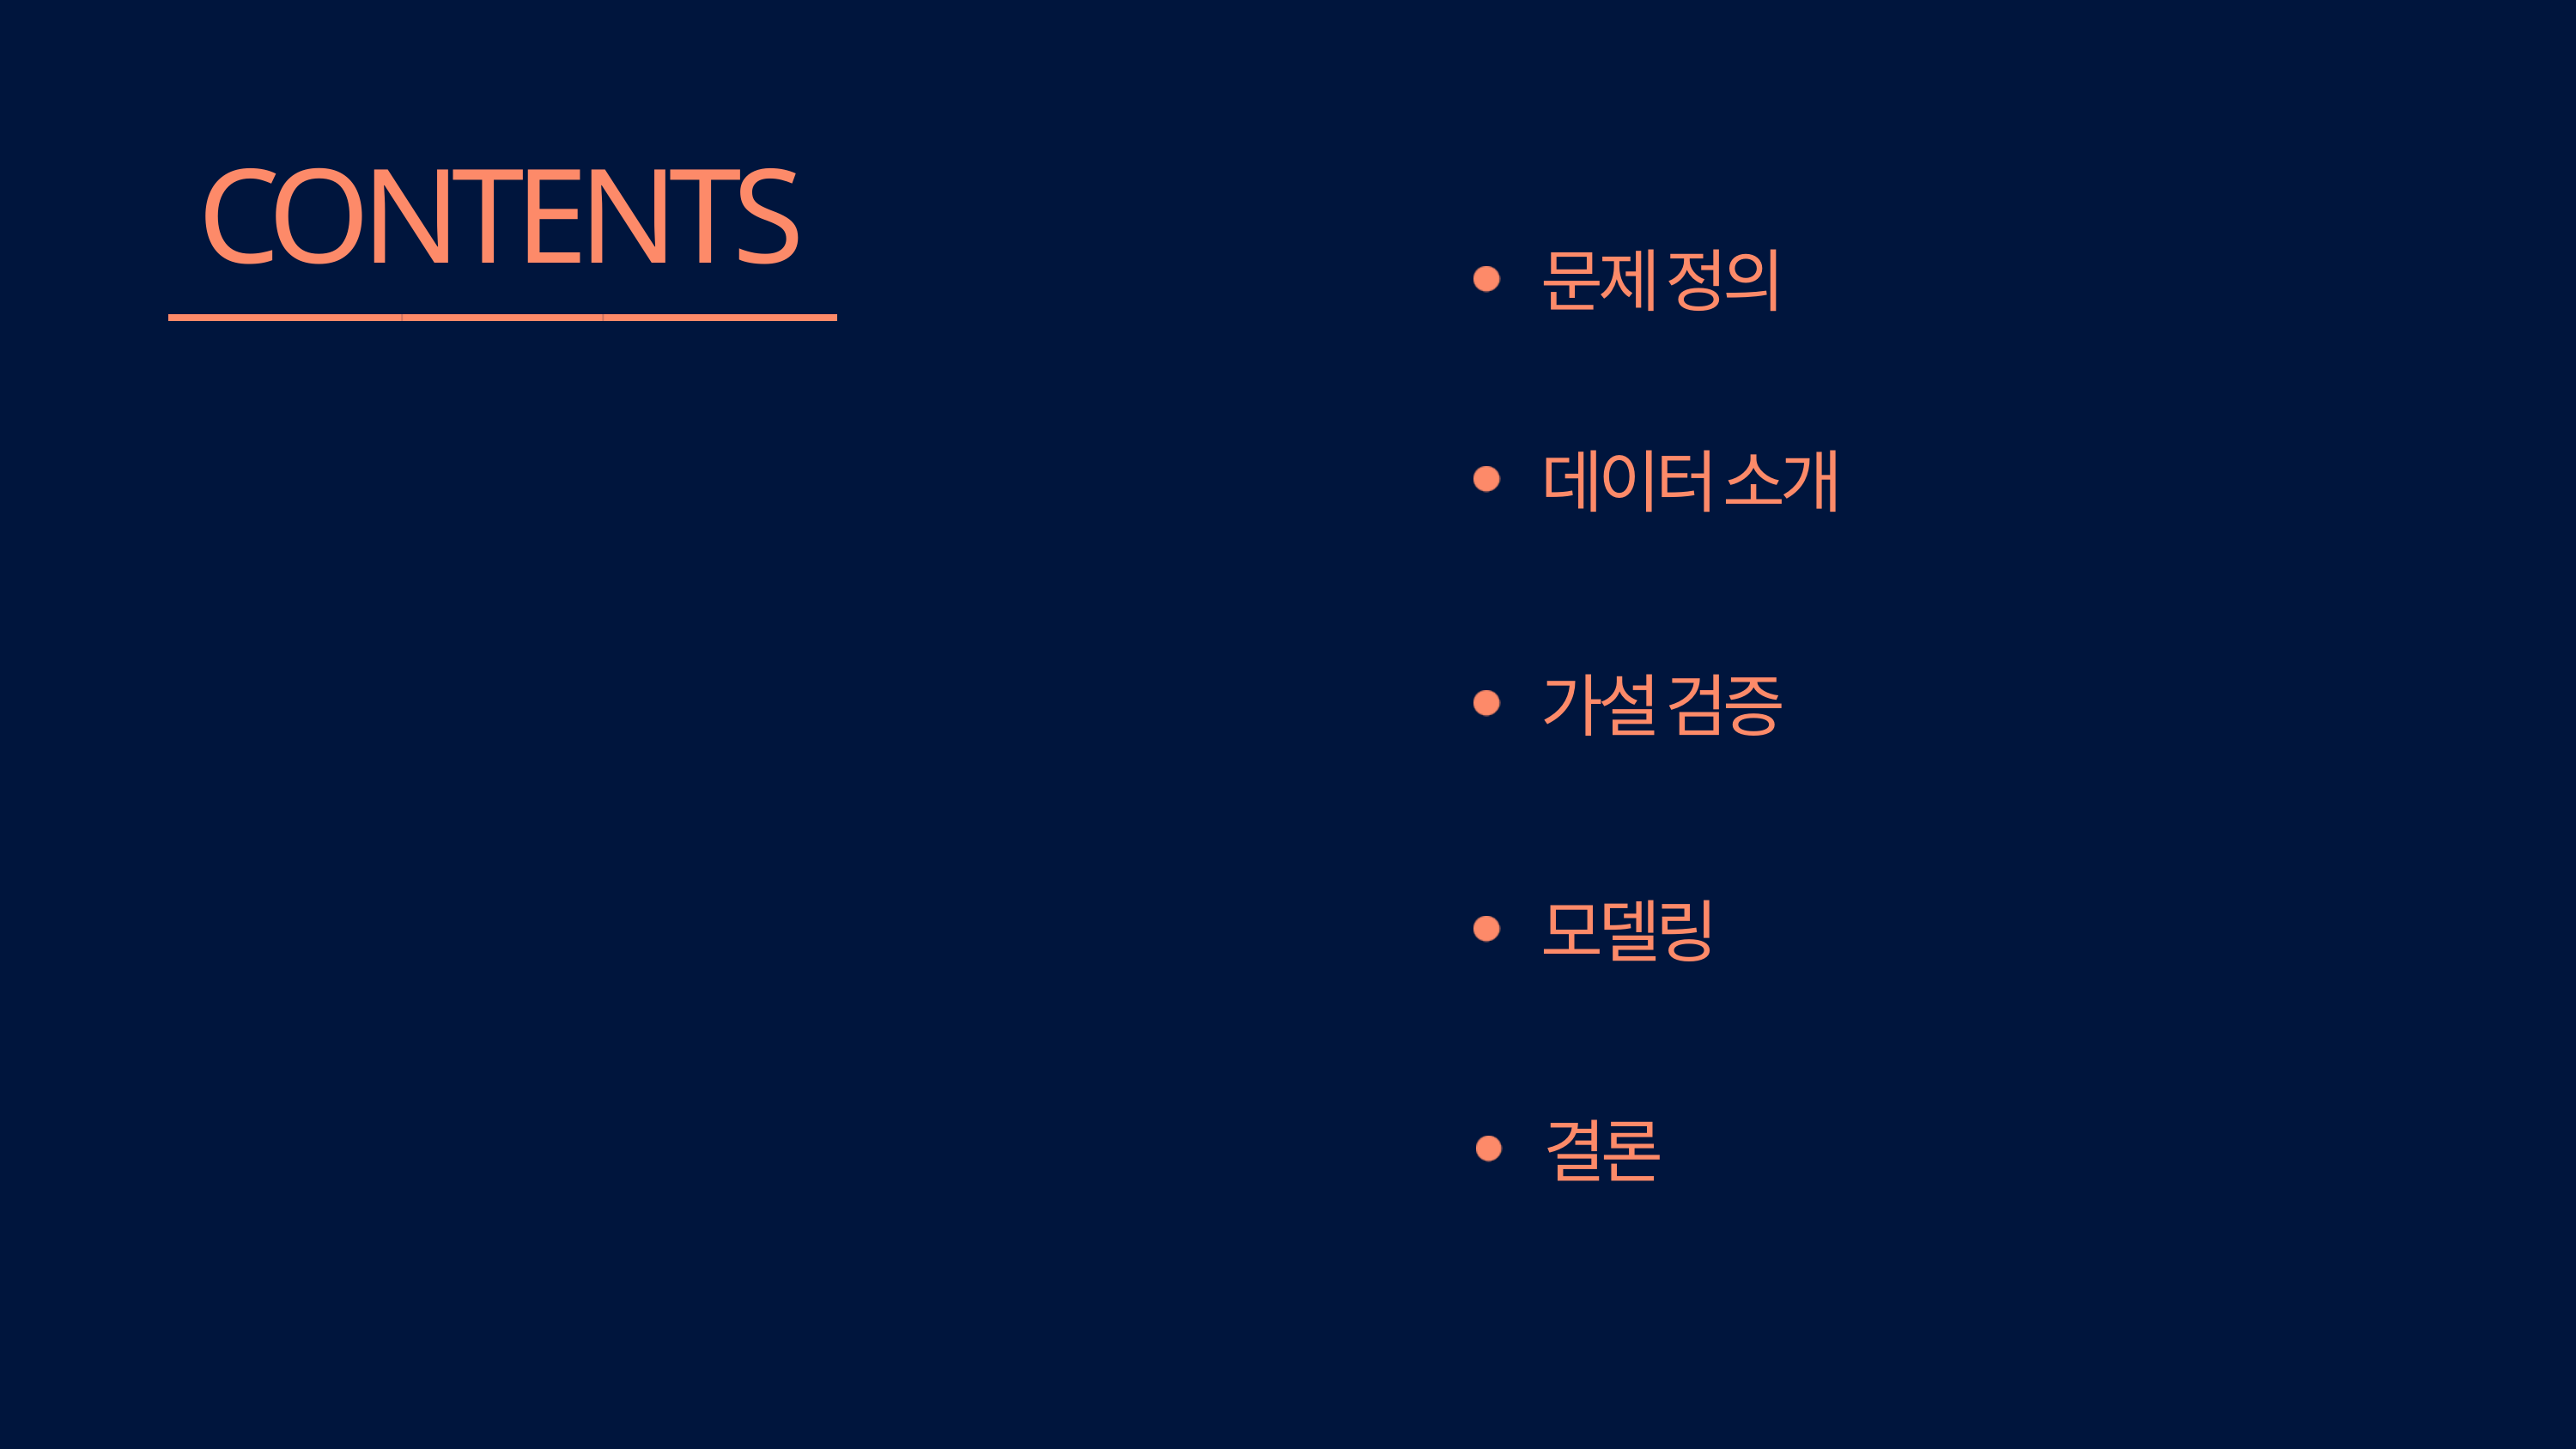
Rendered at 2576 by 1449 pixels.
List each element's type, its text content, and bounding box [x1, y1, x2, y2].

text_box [1473, 656, 2092, 752]
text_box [1473, 226, 1996, 326]
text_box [168, 314, 838, 321]
text_box CONTENTS [0, 125, 1003, 295]
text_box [1473, 430, 2015, 530]
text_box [1473, 882, 2401, 978]
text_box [1476, 1099, 2403, 1199]
